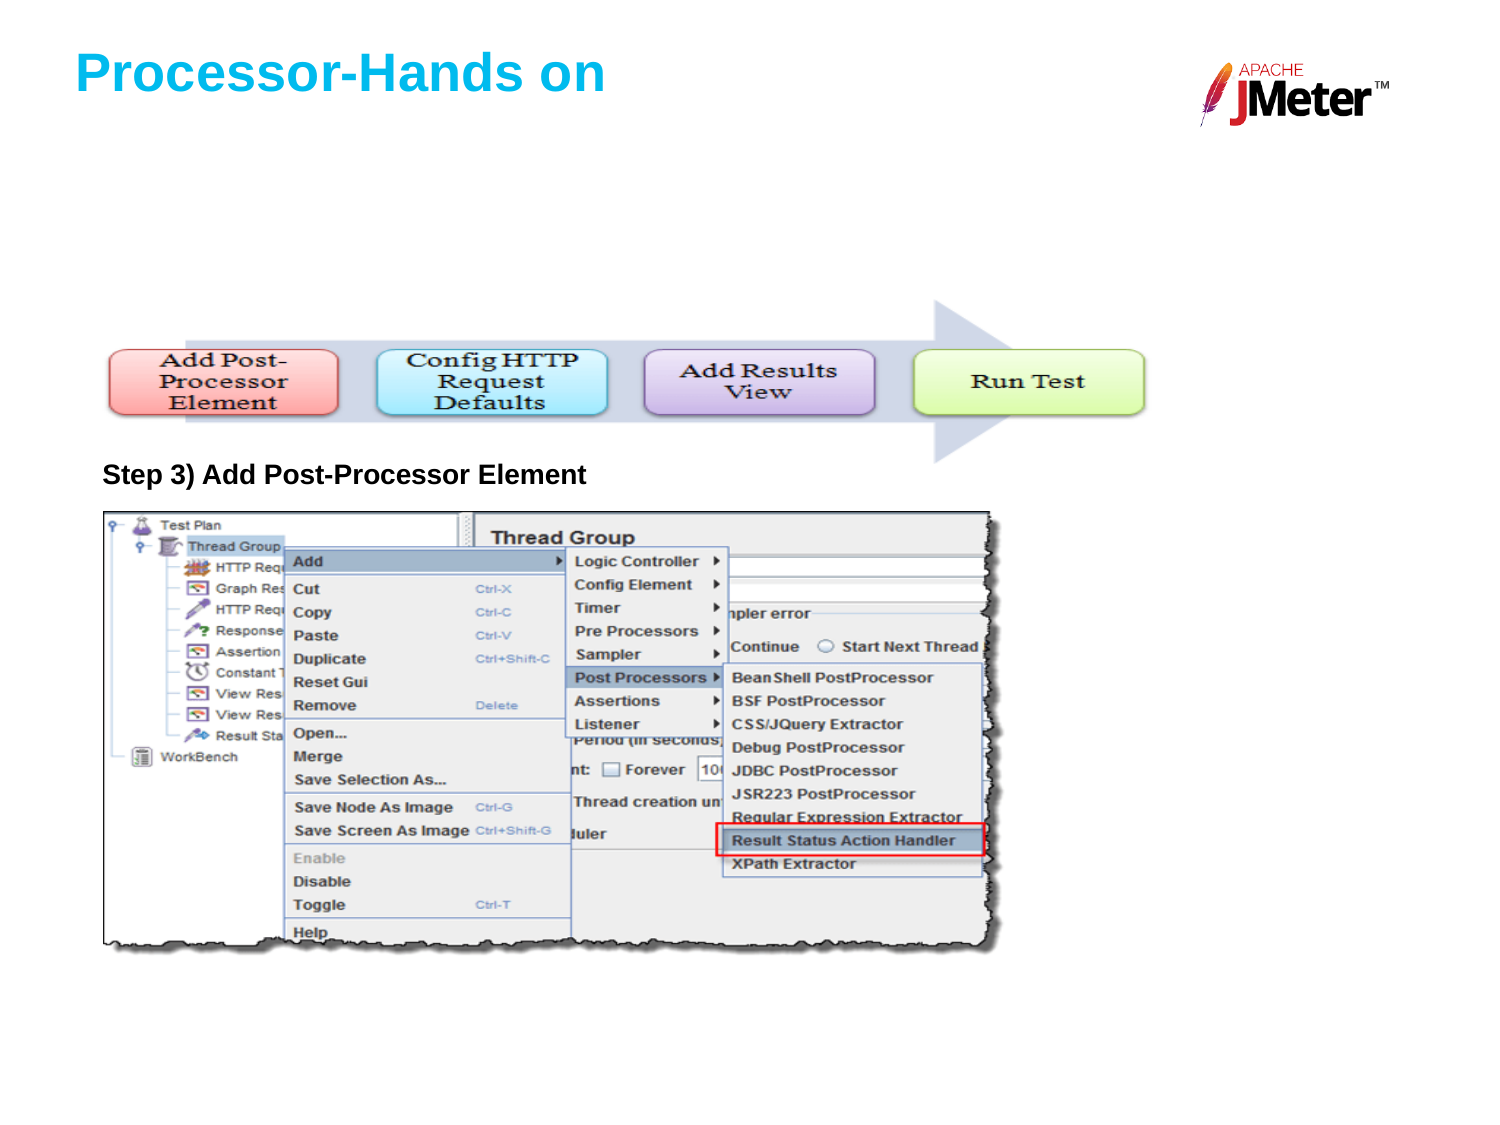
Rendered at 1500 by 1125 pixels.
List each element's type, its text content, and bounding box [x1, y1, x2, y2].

title Processor-Hands on [75, 27, 1422, 157]
picture [102, 511, 1015, 964]
picture [83, 284, 1166, 472]
text_box Step 3) Add Post-Processor Element [87, 479, 602, 498]
